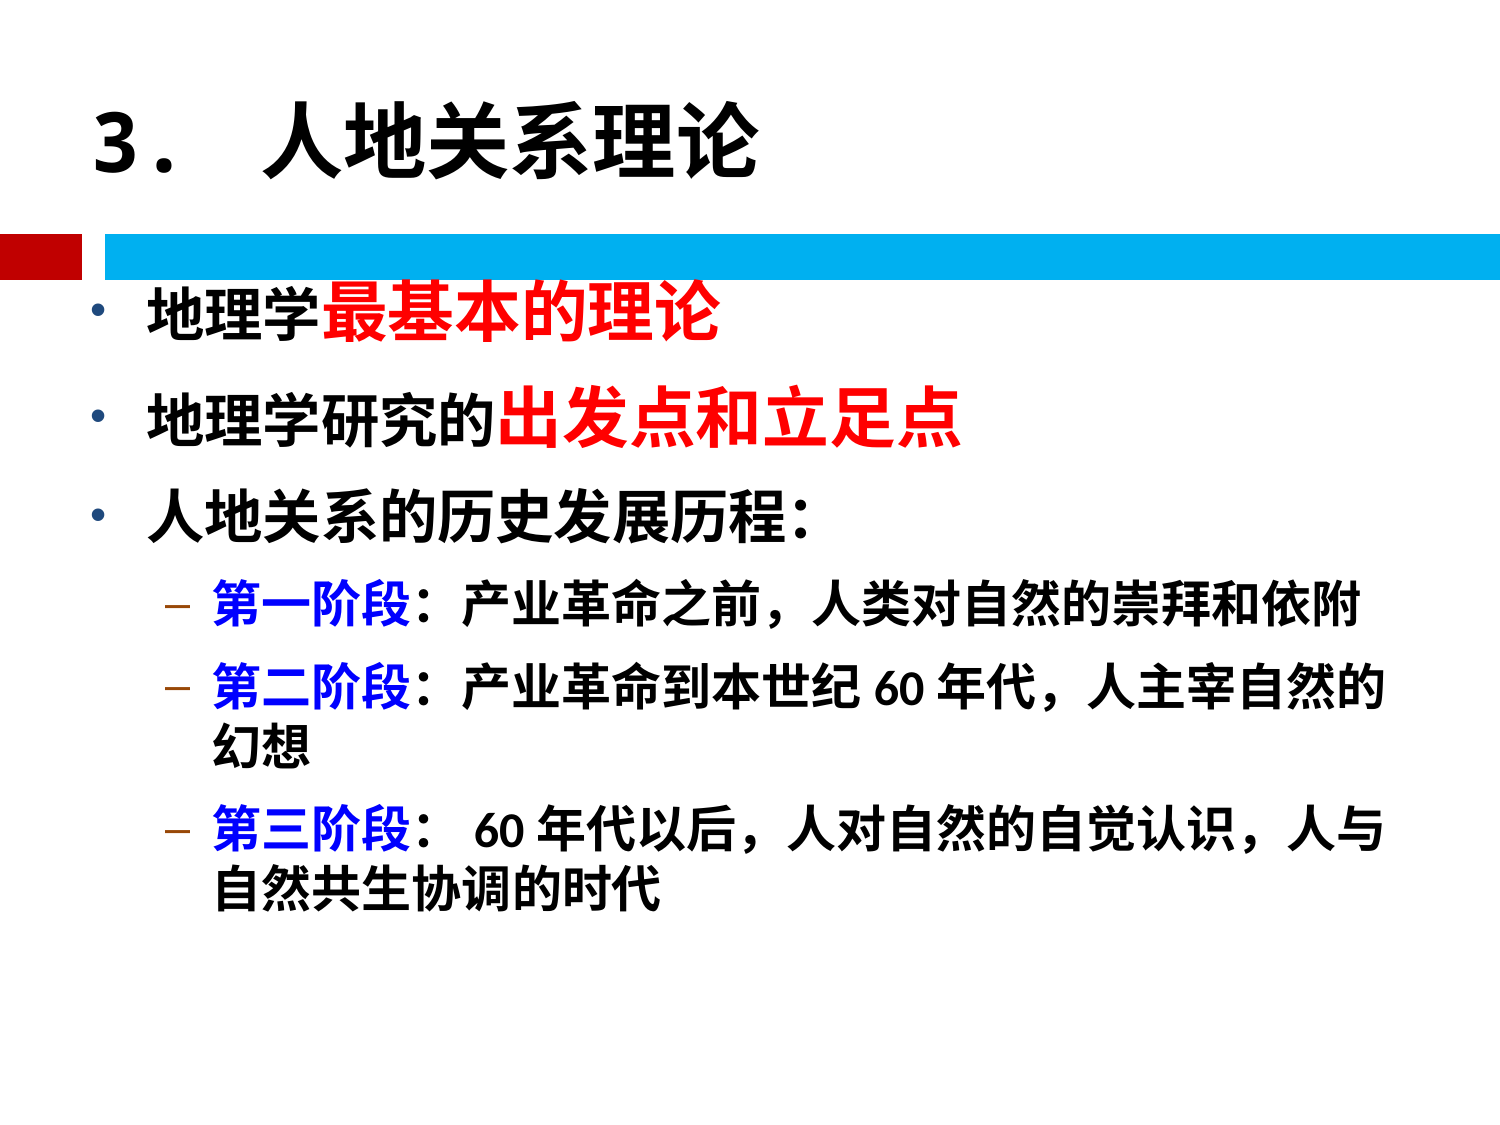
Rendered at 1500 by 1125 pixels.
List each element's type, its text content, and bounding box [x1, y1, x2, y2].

list 地理学最基本的理论 地理学研究的出发点和立足点 人地关系的历史发展历程： 第一阶段：产业革命之前，人类对自然的崇拜和依附 第二阶段：产业革命到本世纪60年代，人主宰自然的幻想 第三阶段：60年代以后，人对自然的自觉认识，人与自然共生协调的时代 [74, 262, 1426, 1006]
title 3. 人地关系理论 [74, 44, 1426, 233]
